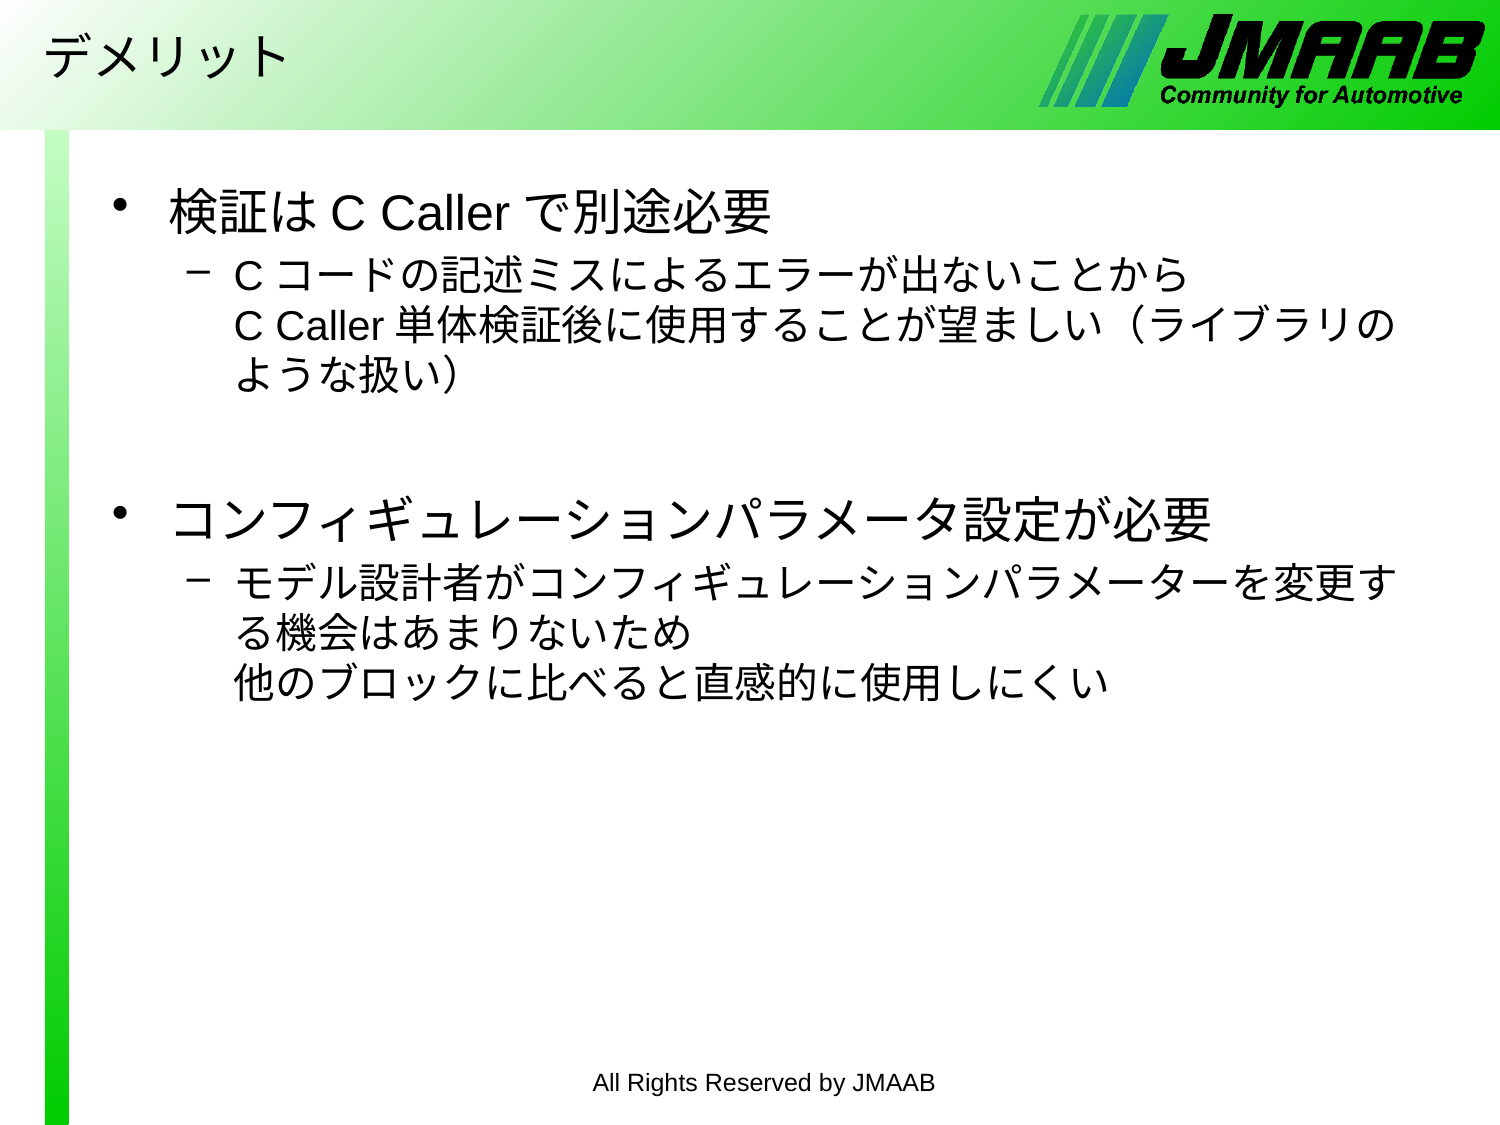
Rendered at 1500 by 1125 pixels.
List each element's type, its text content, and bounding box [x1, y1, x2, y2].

picture [1036, 11, 1486, 109]
title デメリット [27, 21, 1057, 91]
list 検証はC Callerで別途必要 Cコードの記述ミスによるエラーが出ないことから C Caller単体検証後に使用することが望ましい（ライブラリのような扱い） コンフィギュレーションパラメータ設定が必要 モデル設計者がコンフィギュレーションパラメーターを変更する機会はあまりないため 他のブロックに比べると直感的に使用しにくい [96, 172, 1447, 1047]
